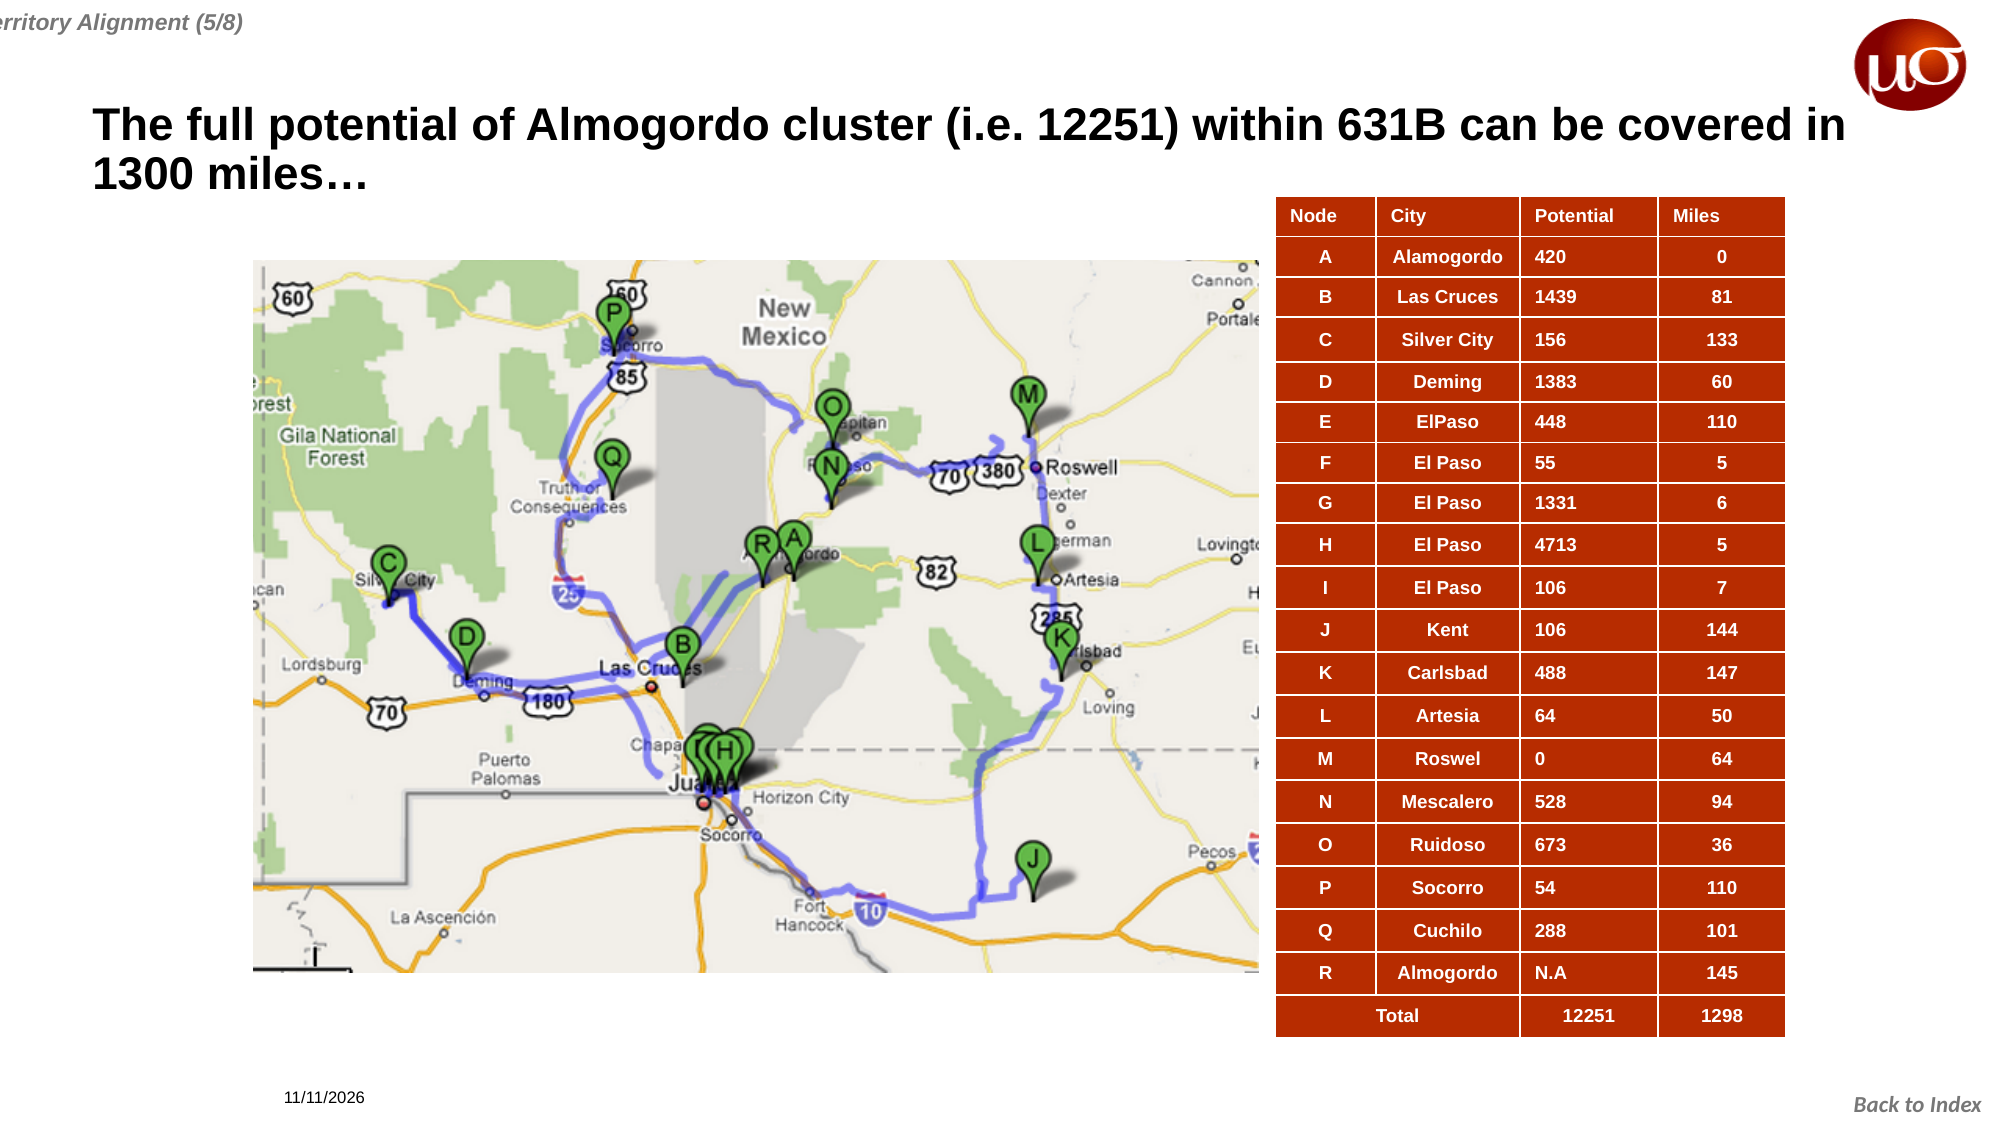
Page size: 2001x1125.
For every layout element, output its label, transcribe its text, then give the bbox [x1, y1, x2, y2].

table_cell 1331 [1521, 484, 1657, 522]
table_cell Roswel [1377, 739, 1519, 779]
table_cell 81 [1659, 278, 1785, 316]
table_cell El Paso [1377, 524, 1519, 565]
table_cell 12251 [1521, 996, 1657, 1037]
table_cell 420 [1521, 237, 1657, 276]
table_cell F [1276, 443, 1375, 482]
table_cell G [1276, 484, 1375, 522]
table_cell M [1276, 739, 1375, 779]
table_cell 448 [1521, 403, 1657, 442]
picture [1848, 18, 1972, 112]
table_header Miles [1659, 197, 1785, 236]
table_header City [1377, 197, 1519, 236]
table_cell O [1276, 824, 1375, 865]
table_cell Cuchilo [1377, 910, 1519, 951]
table_cell 1383 [1521, 363, 1657, 401]
table_cell Las Cruces [1377, 278, 1519, 316]
table_cell 110 [1659, 403, 1785, 442]
table_cell ElPaso [1377, 403, 1519, 442]
table_cell 64 [1521, 696, 1657, 737]
table_cell 145 [1659, 953, 1785, 994]
table_cell 54 [1521, 867, 1657, 908]
table_cell 0 [1659, 237, 1785, 276]
table_cell Total [1276, 996, 1519, 1037]
table_cell Q [1276, 910, 1375, 951]
table_cell 36 [1659, 824, 1785, 865]
table_cell Ruidoso [1377, 824, 1519, 865]
table_cell R [1276, 953, 1375, 994]
table_cell A [1276, 237, 1375, 276]
table_cell 1439 [1521, 278, 1657, 316]
table_cell Almogordo [1377, 953, 1519, 994]
table_cell El Paso [1377, 443, 1519, 482]
table_cell 133 [1659, 318, 1785, 361]
table_cell J [1276, 610, 1375, 651]
table_cell 1298 [1659, 996, 1785, 1037]
table_cell H [1276, 524, 1375, 565]
table_cell N [1276, 781, 1375, 822]
text_box Territory Alignment (5/8) [0, 0, 336, 43]
table_cell 144 [1659, 610, 1785, 651]
table_cell 7 [1659, 567, 1785, 608]
table_header Node [1276, 197, 1375, 236]
table_cell 55 [1521, 443, 1657, 482]
table_cell 106 [1521, 610, 1657, 651]
text_box 12/14/2019 [268, 1079, 648, 1125]
table_cell Socorro [1377, 867, 1519, 908]
table_cell 60 [1659, 363, 1785, 401]
table_cell P [1276, 867, 1375, 908]
table_cell 147 [1659, 653, 1785, 694]
text_box Back to Index [1838, 1082, 2000, 1125]
table_cell I [1276, 567, 1375, 608]
table_cell 64 [1659, 739, 1785, 779]
table_cell Alamogordo [1377, 237, 1519, 276]
table_cell E [1276, 403, 1375, 442]
table_cell El Paso [1377, 484, 1519, 522]
picture [253, 260, 1260, 974]
table_cell L [1276, 696, 1375, 737]
table_cell 101 [1659, 910, 1785, 951]
table_cell El Paso [1377, 567, 1519, 608]
table_cell Silver City [1377, 318, 1519, 361]
table_cell K [1276, 653, 1375, 694]
table_cell Artesia [1377, 696, 1519, 737]
table_cell 50 [1659, 696, 1785, 737]
table_cell 4713 [1521, 524, 1657, 565]
table_cell 288 [1521, 910, 1657, 951]
table_cell B [1276, 278, 1375, 316]
table_cell 488 [1521, 653, 1657, 694]
title The full potential of Almogordo cluster (i.e. 12251) within 631B can be covered in 1300 miles… [92, 62, 1908, 201]
table_cell Kent [1377, 610, 1519, 651]
table_header Potential [1521, 197, 1657, 236]
table_cell D [1276, 363, 1375, 401]
table_cell 6 [1659, 484, 1785, 522]
table_cell Mescalero [1377, 781, 1519, 822]
table_cell 673 [1521, 824, 1657, 865]
table_cell 5 [1659, 443, 1785, 482]
table_cell 110 [1659, 867, 1785, 908]
table_cell 156 [1521, 318, 1657, 361]
table_cell 5 [1659, 524, 1785, 565]
table_cell 94 [1659, 781, 1785, 822]
table_cell N.A [1521, 953, 1657, 994]
table_cell 528 [1521, 781, 1657, 822]
table_cell 106 [1521, 567, 1657, 608]
table_cell Deming [1377, 363, 1519, 401]
table_cell C [1276, 318, 1375, 361]
table_cell 0 [1521, 739, 1657, 779]
table_cell Carlsbad [1377, 653, 1519, 694]
